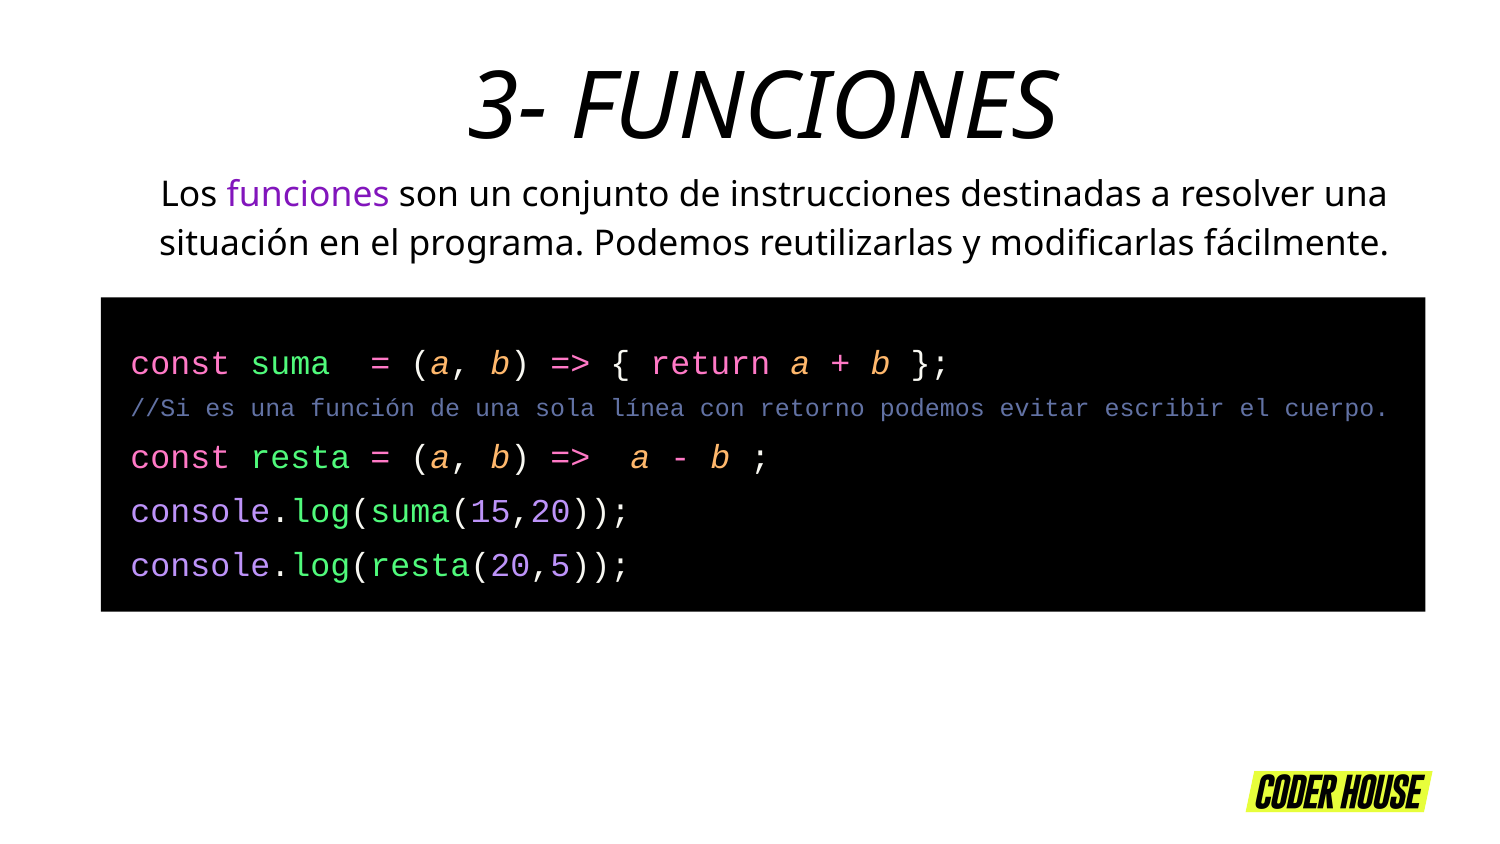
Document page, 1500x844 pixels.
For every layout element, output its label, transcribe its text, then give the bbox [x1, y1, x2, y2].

picture [1241, 764, 1437, 819]
text_box const suma = (a, b) => { return a + b }; //Si es una función de una sola línea con retorno podemos evitar escribir el cuerpo. const resta = (a, b) => a - b ; console.log(suma(15,20)); console.log(resta(20,5)); [100, 297, 1426, 612]
text_box 3- FUNCIONES [158, 19, 1369, 149]
text_box Los funciones son un conjunto de instrucciones destinadas a resolver una situación en el programa. Podemos reutilizarlas y modificarlas fácilmente. [115, 149, 1434, 275]
